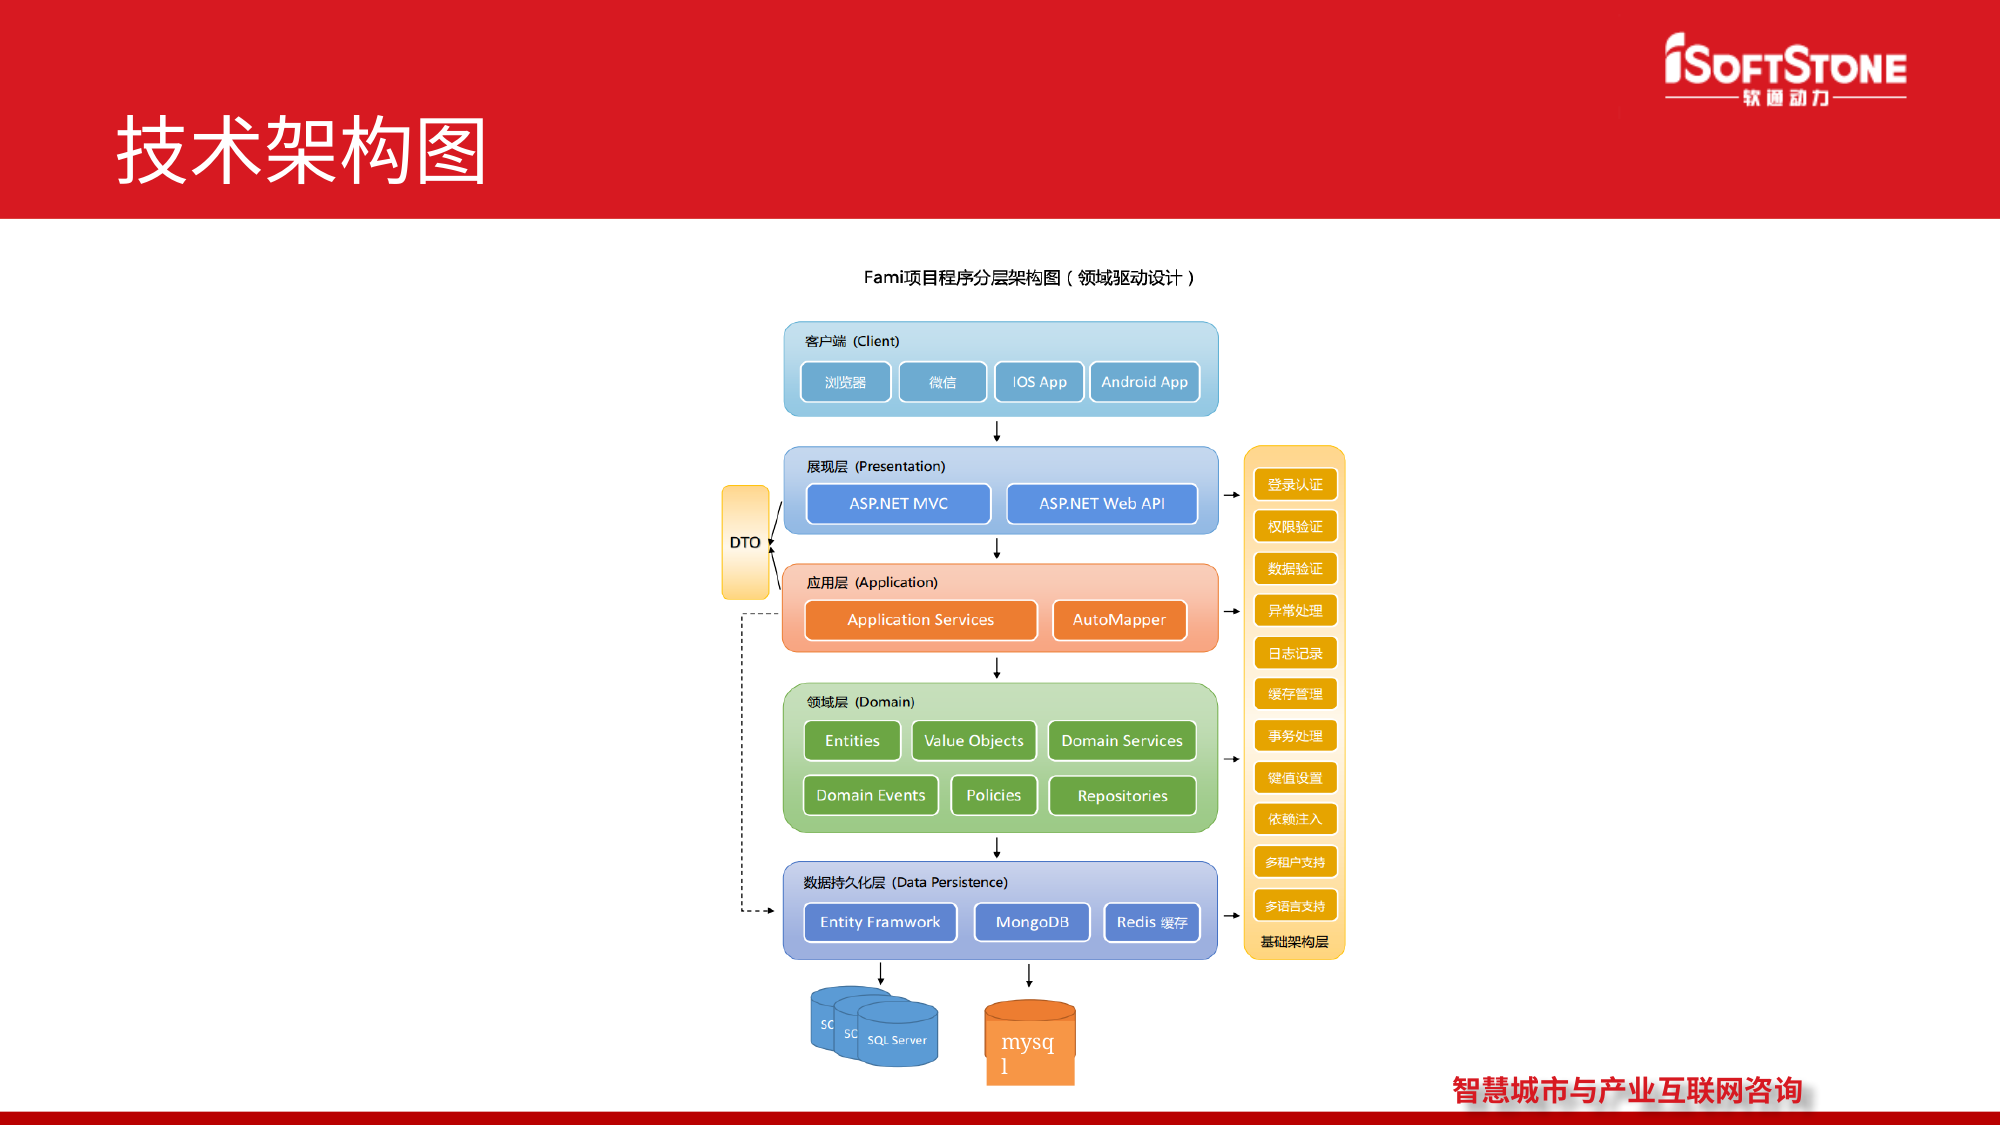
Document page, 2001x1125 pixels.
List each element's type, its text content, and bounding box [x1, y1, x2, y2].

picture [1863, 14, 1993, 119]
picture [696, 229, 1365, 1105]
title 技术架构图 [99, 0, 1863, 202]
